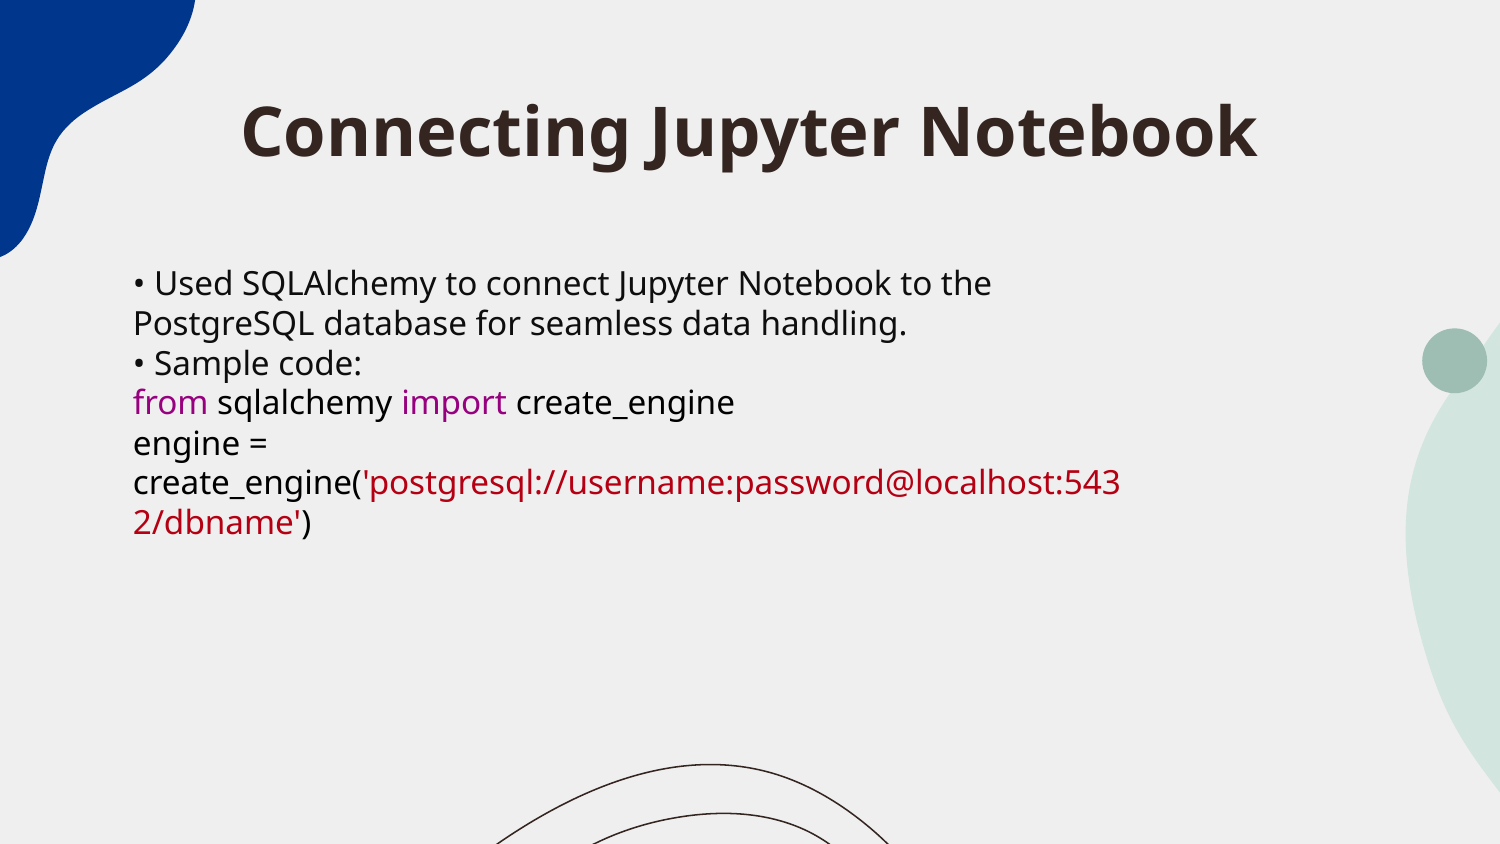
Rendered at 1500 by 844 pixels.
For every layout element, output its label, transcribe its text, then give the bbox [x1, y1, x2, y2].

text_box • Used SQLAlchemy to connect Jupyter Notebook to the PostgreSQL database for seamless data handling. • Sample code: from sqlalchemy import create_engine engine = create_engine('postgresql://username:password@localhost:5432/dbname') [118, 254, 1152, 584]
title Connecting Jupyter Notebook [118, 72, 1382, 167]
